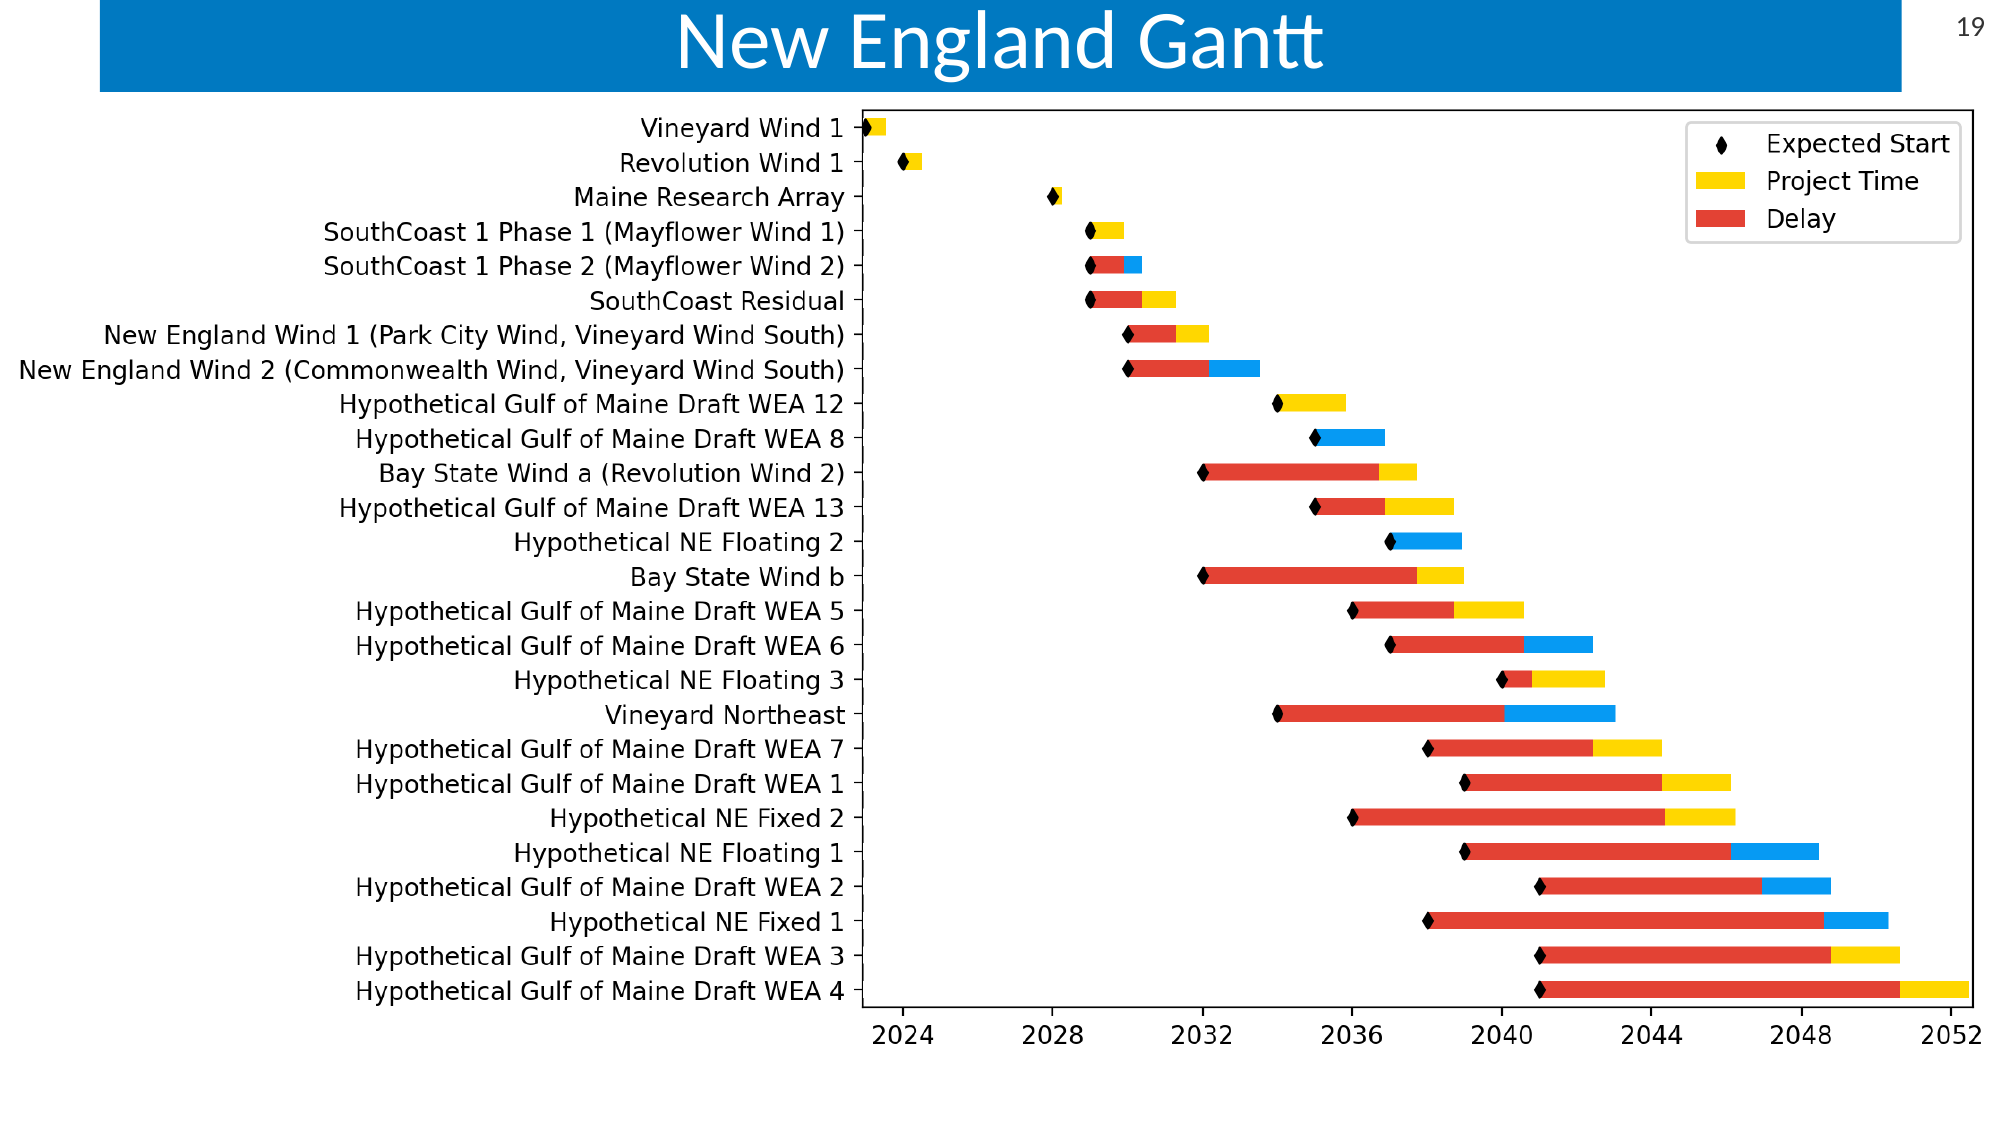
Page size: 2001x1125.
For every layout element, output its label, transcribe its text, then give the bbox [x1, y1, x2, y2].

title New England Gantt [99, 0, 1902, 89]
picture [0, 92, 2000, 1067]
